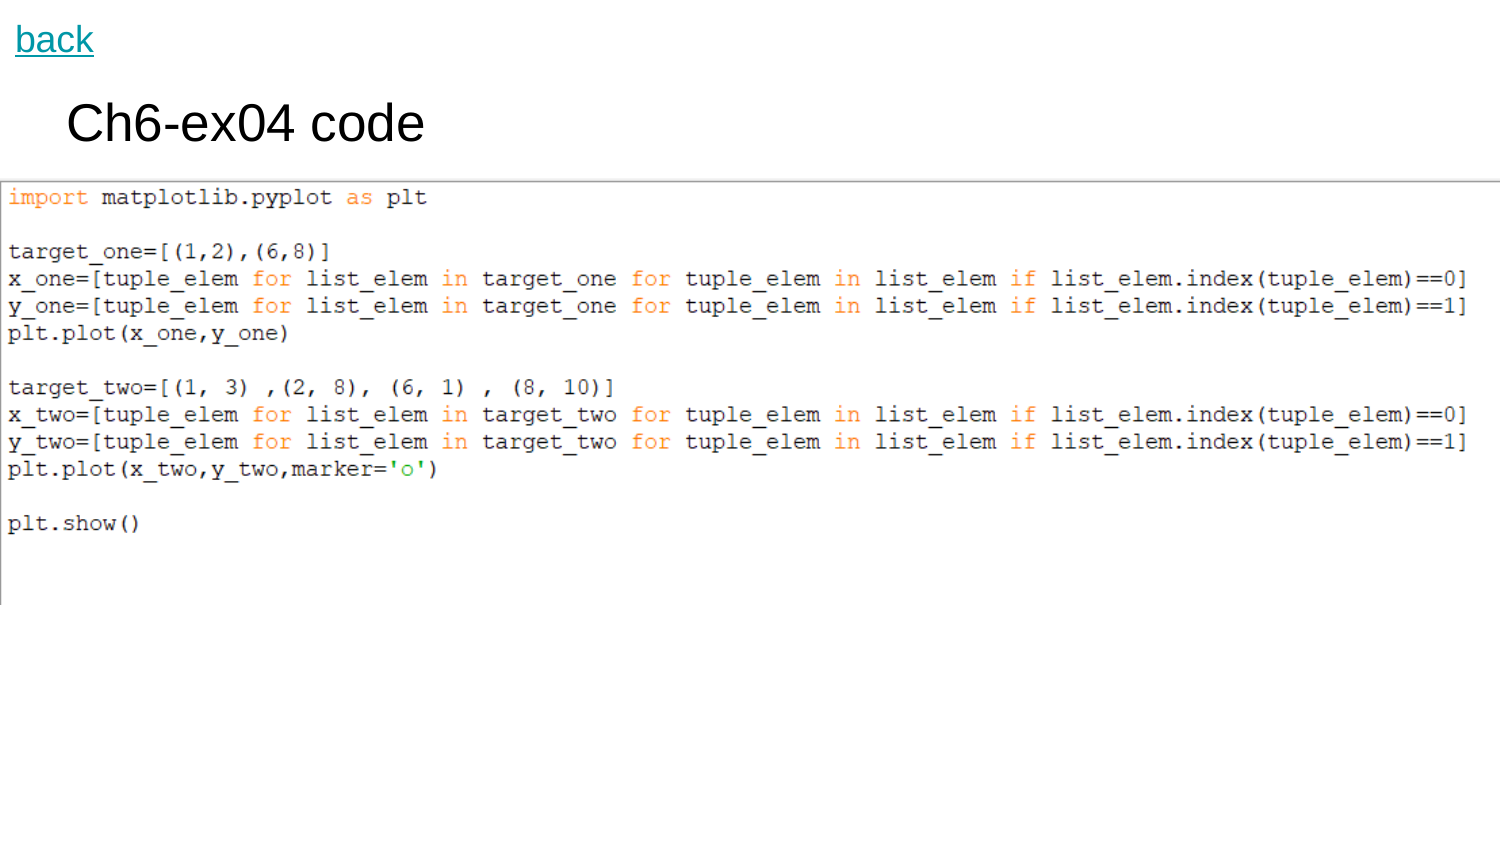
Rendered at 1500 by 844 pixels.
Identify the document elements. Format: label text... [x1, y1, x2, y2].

title Ch6-ex04 code [51, 72, 1449, 167]
text_box back [0, 0, 493, 75]
picture [0, 177, 1500, 605]
